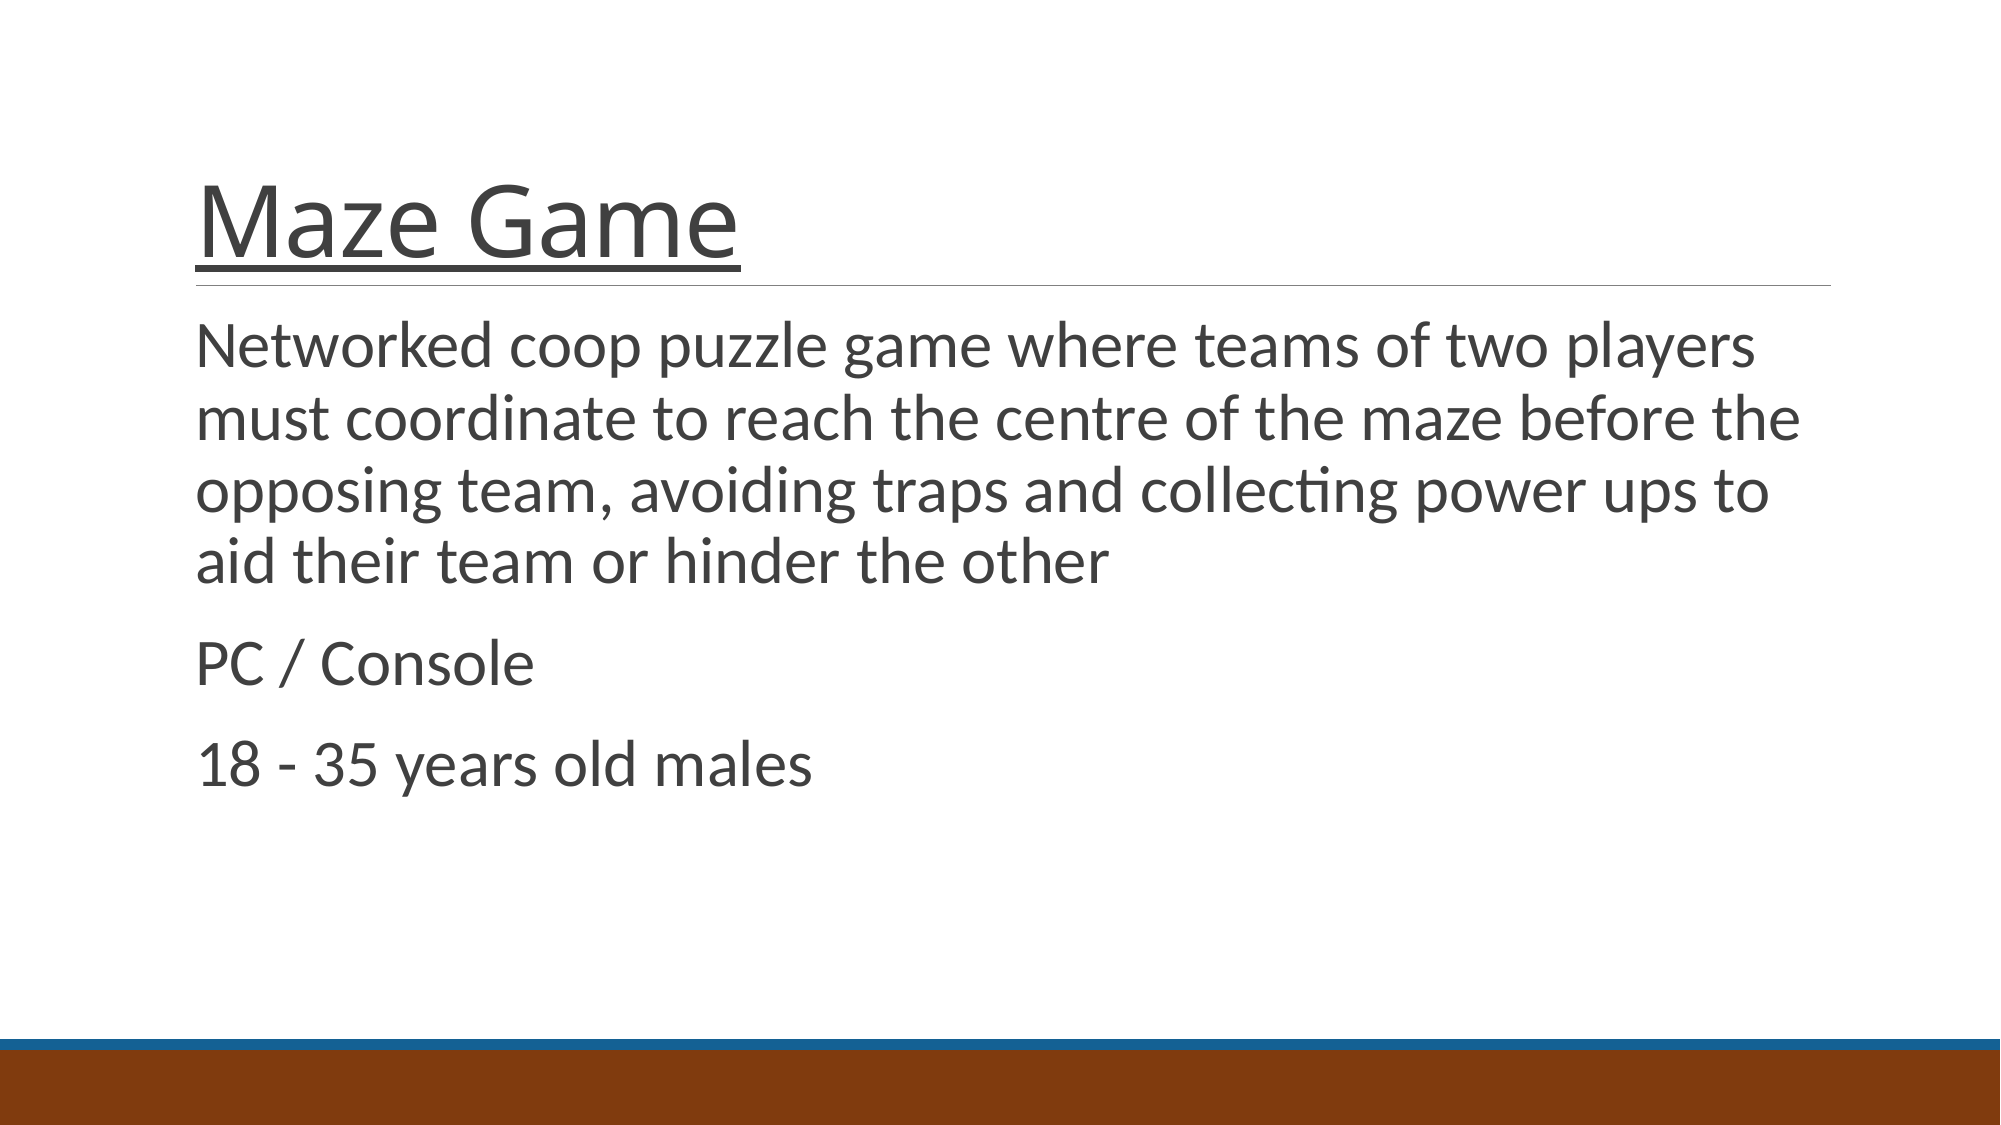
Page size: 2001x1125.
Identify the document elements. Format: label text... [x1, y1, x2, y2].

list Networked coop puzzle game where teams of two players must coordinate to reach the centre of the maze before the opposing team, avoiding traps and collecting power ups to aid their team or hinder the other PC / Console 18 - 35 years old males [180, 302, 1830, 963]
title Maze Game [180, 47, 1830, 285]
